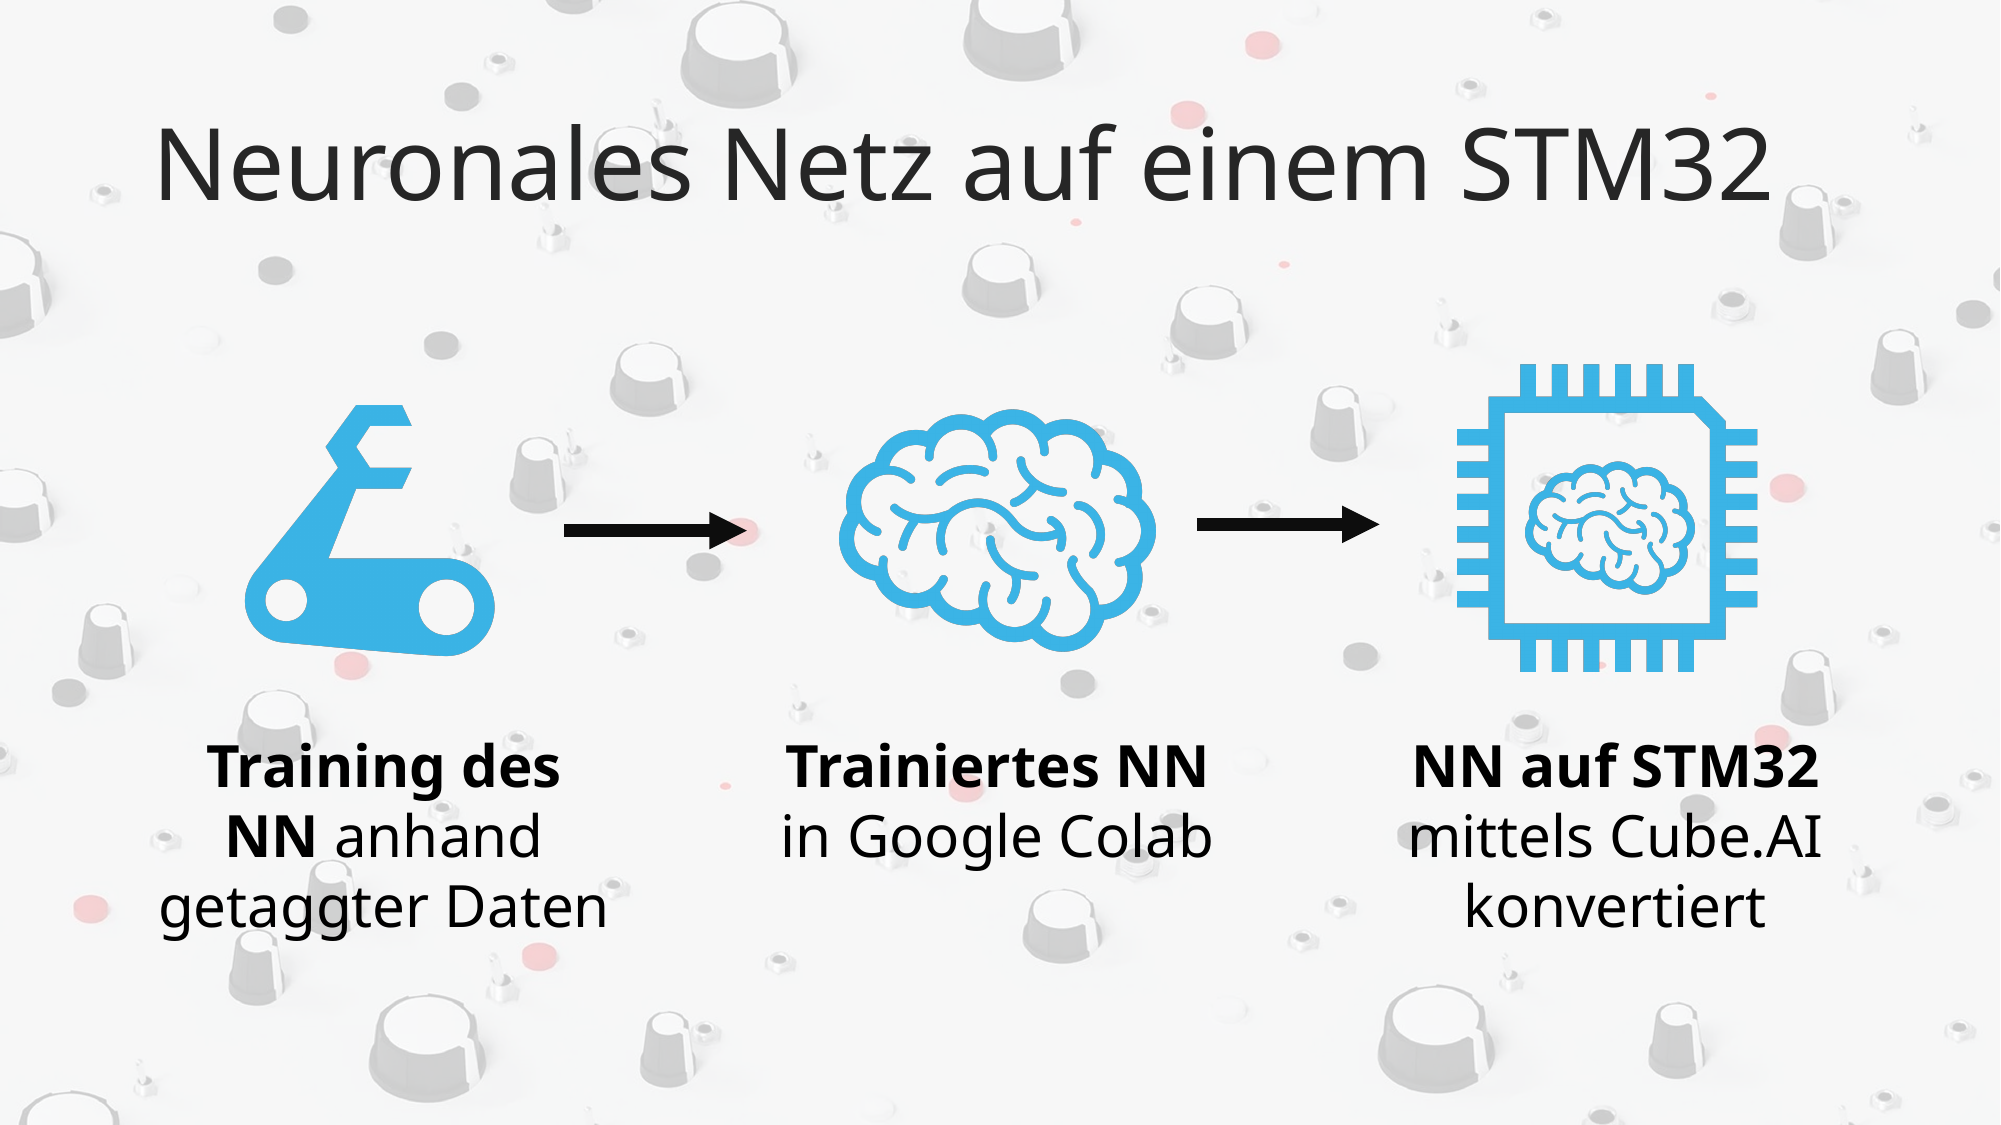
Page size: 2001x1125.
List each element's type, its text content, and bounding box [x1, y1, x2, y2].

picture [226, 387, 514, 674]
picture [839, 372, 1156, 689]
text_box NN auf STM32 mittels Cube.AI konvertiert [1372, 722, 1858, 947]
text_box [1456, 348, 1774, 672]
text_box Trainiertes NN in Google Colab [755, 722, 1240, 877]
title Neuronales Netz auf einem STM32 [137, 59, 1863, 278]
text_box Training des NN anhand getaggter Daten [141, 722, 627, 947]
